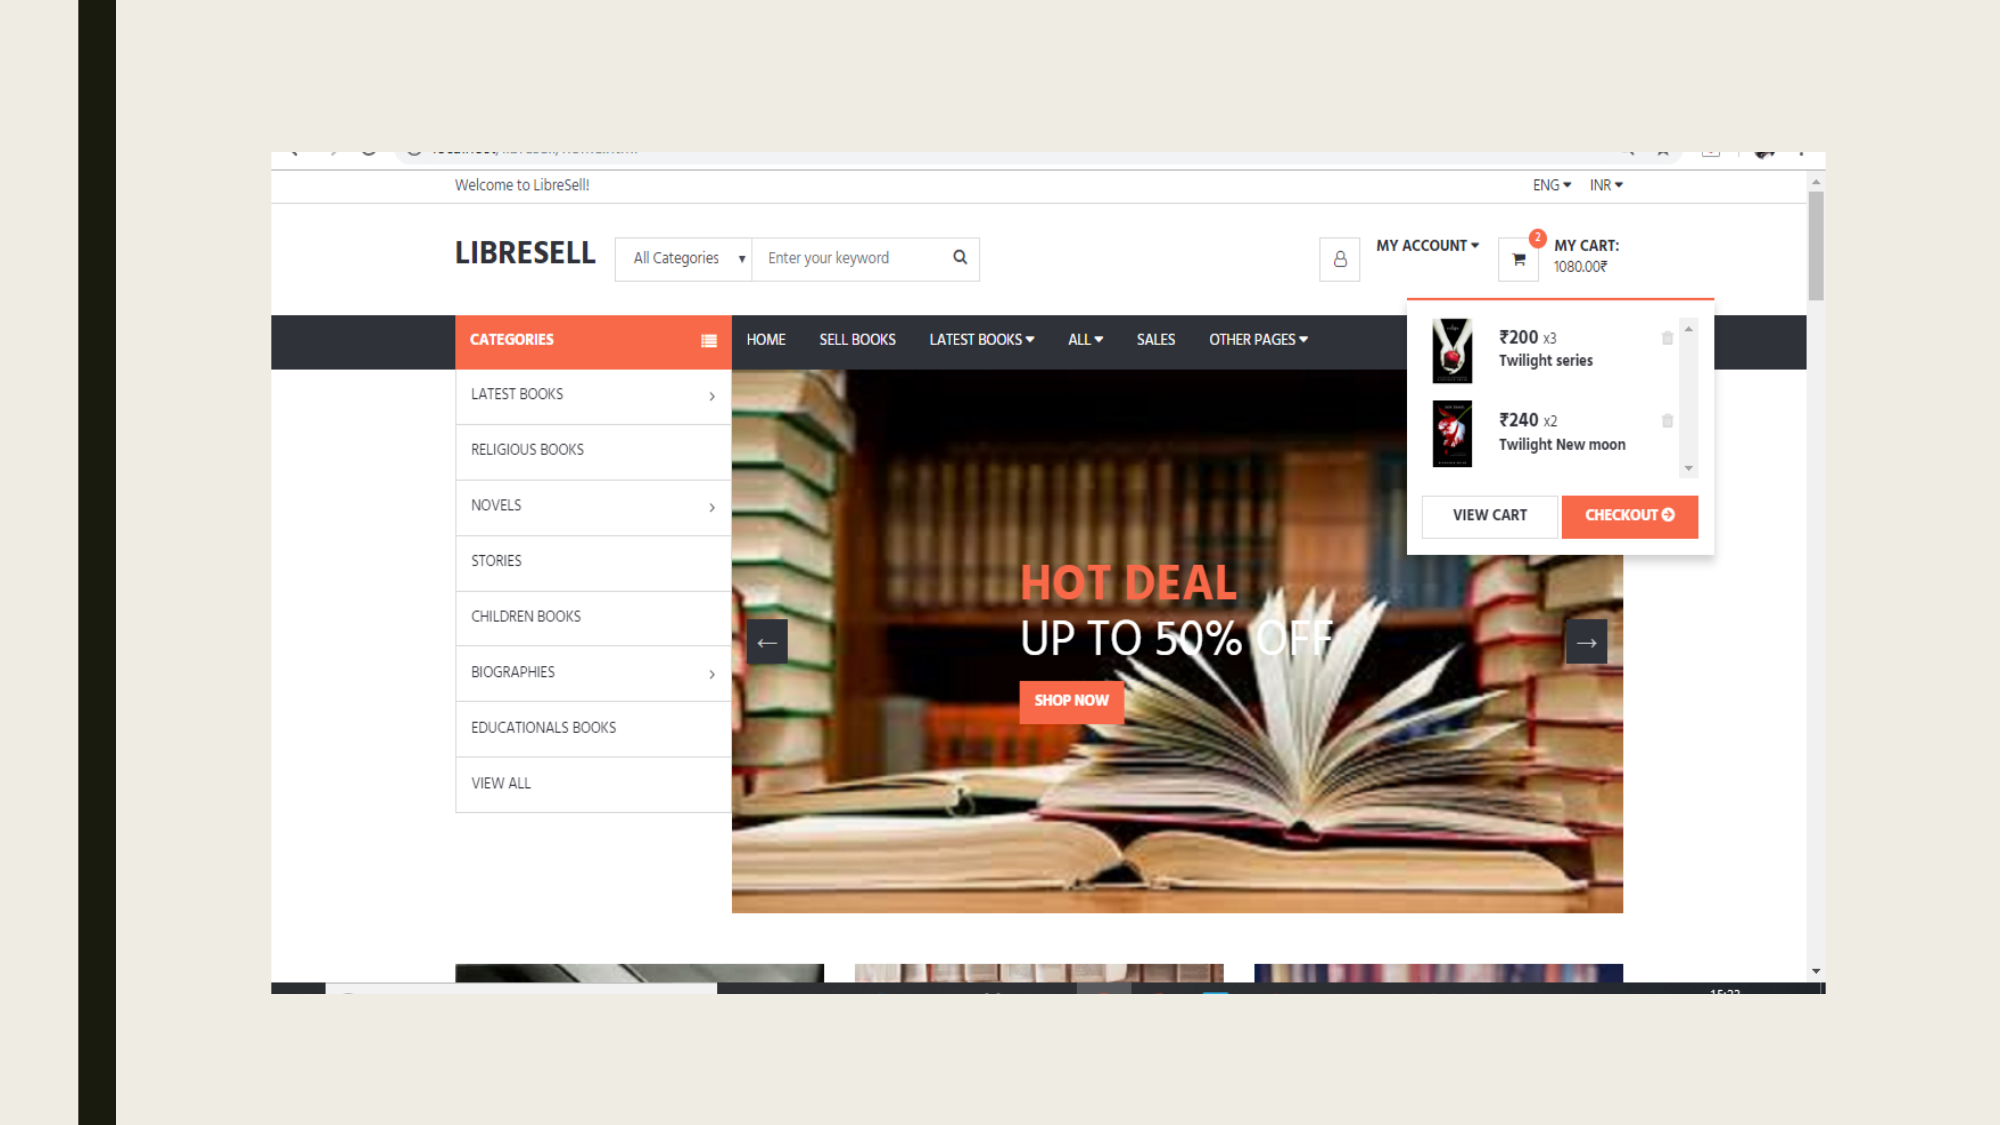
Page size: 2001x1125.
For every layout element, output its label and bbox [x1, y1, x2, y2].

list [271, 152, 1826, 994]
